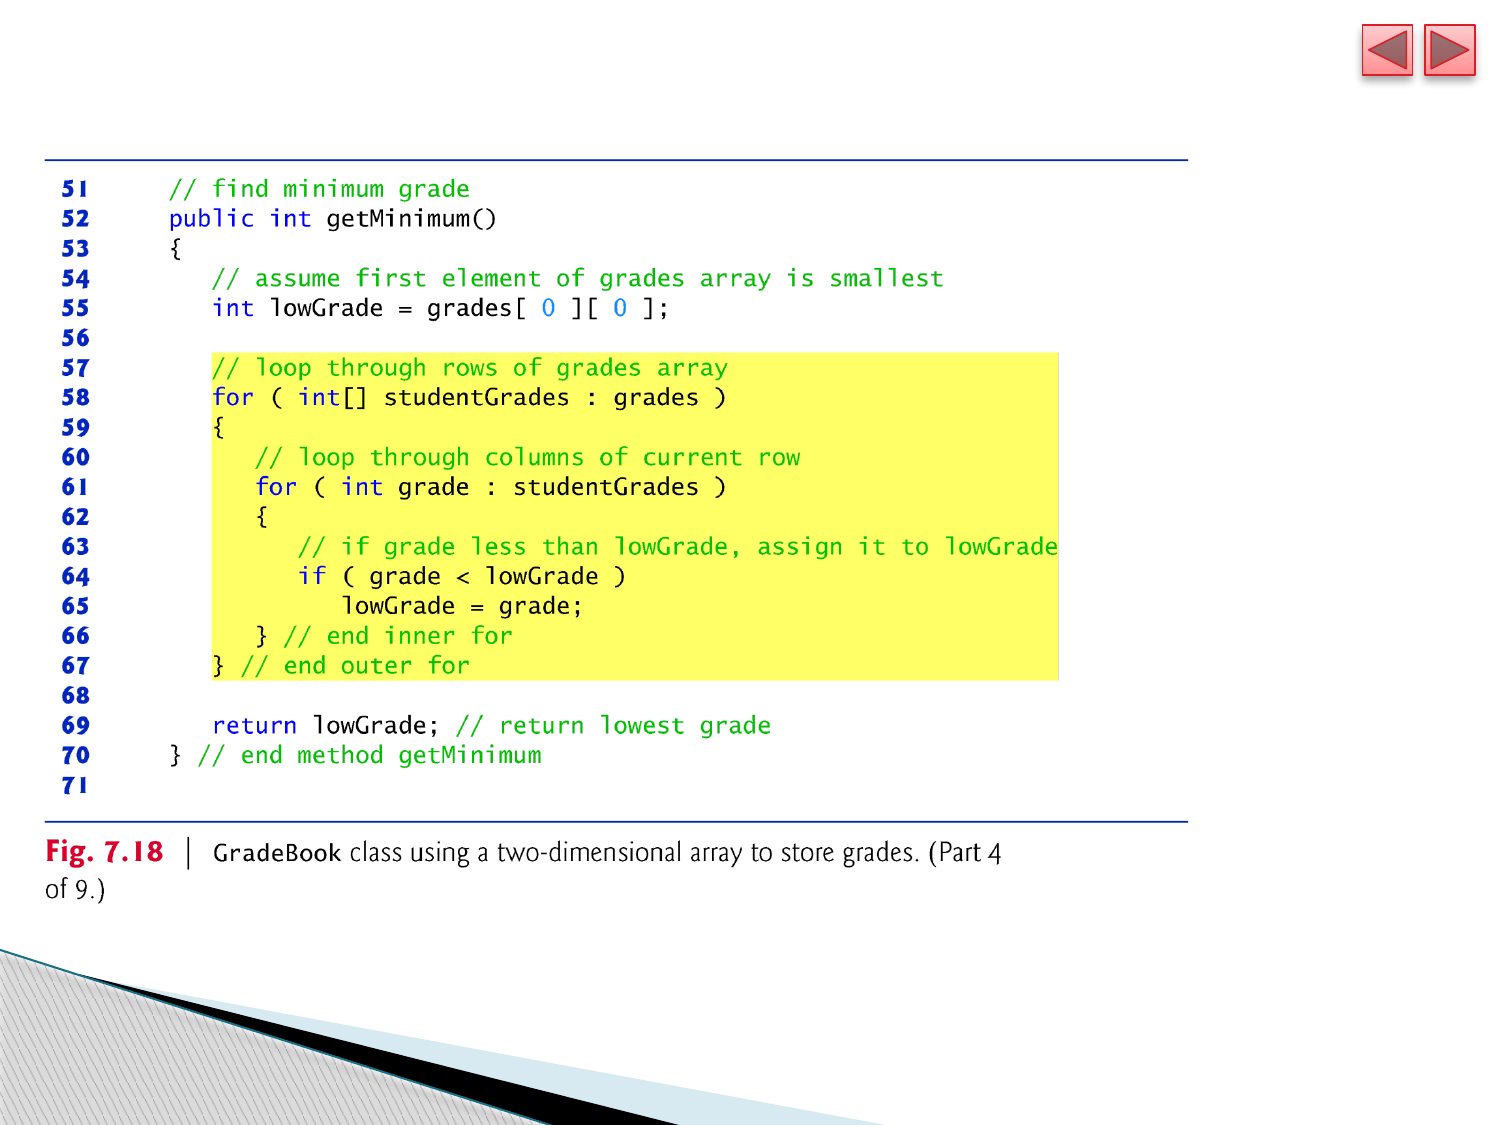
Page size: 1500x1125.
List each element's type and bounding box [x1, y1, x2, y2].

picture [0, 106, 1500, 1018]
